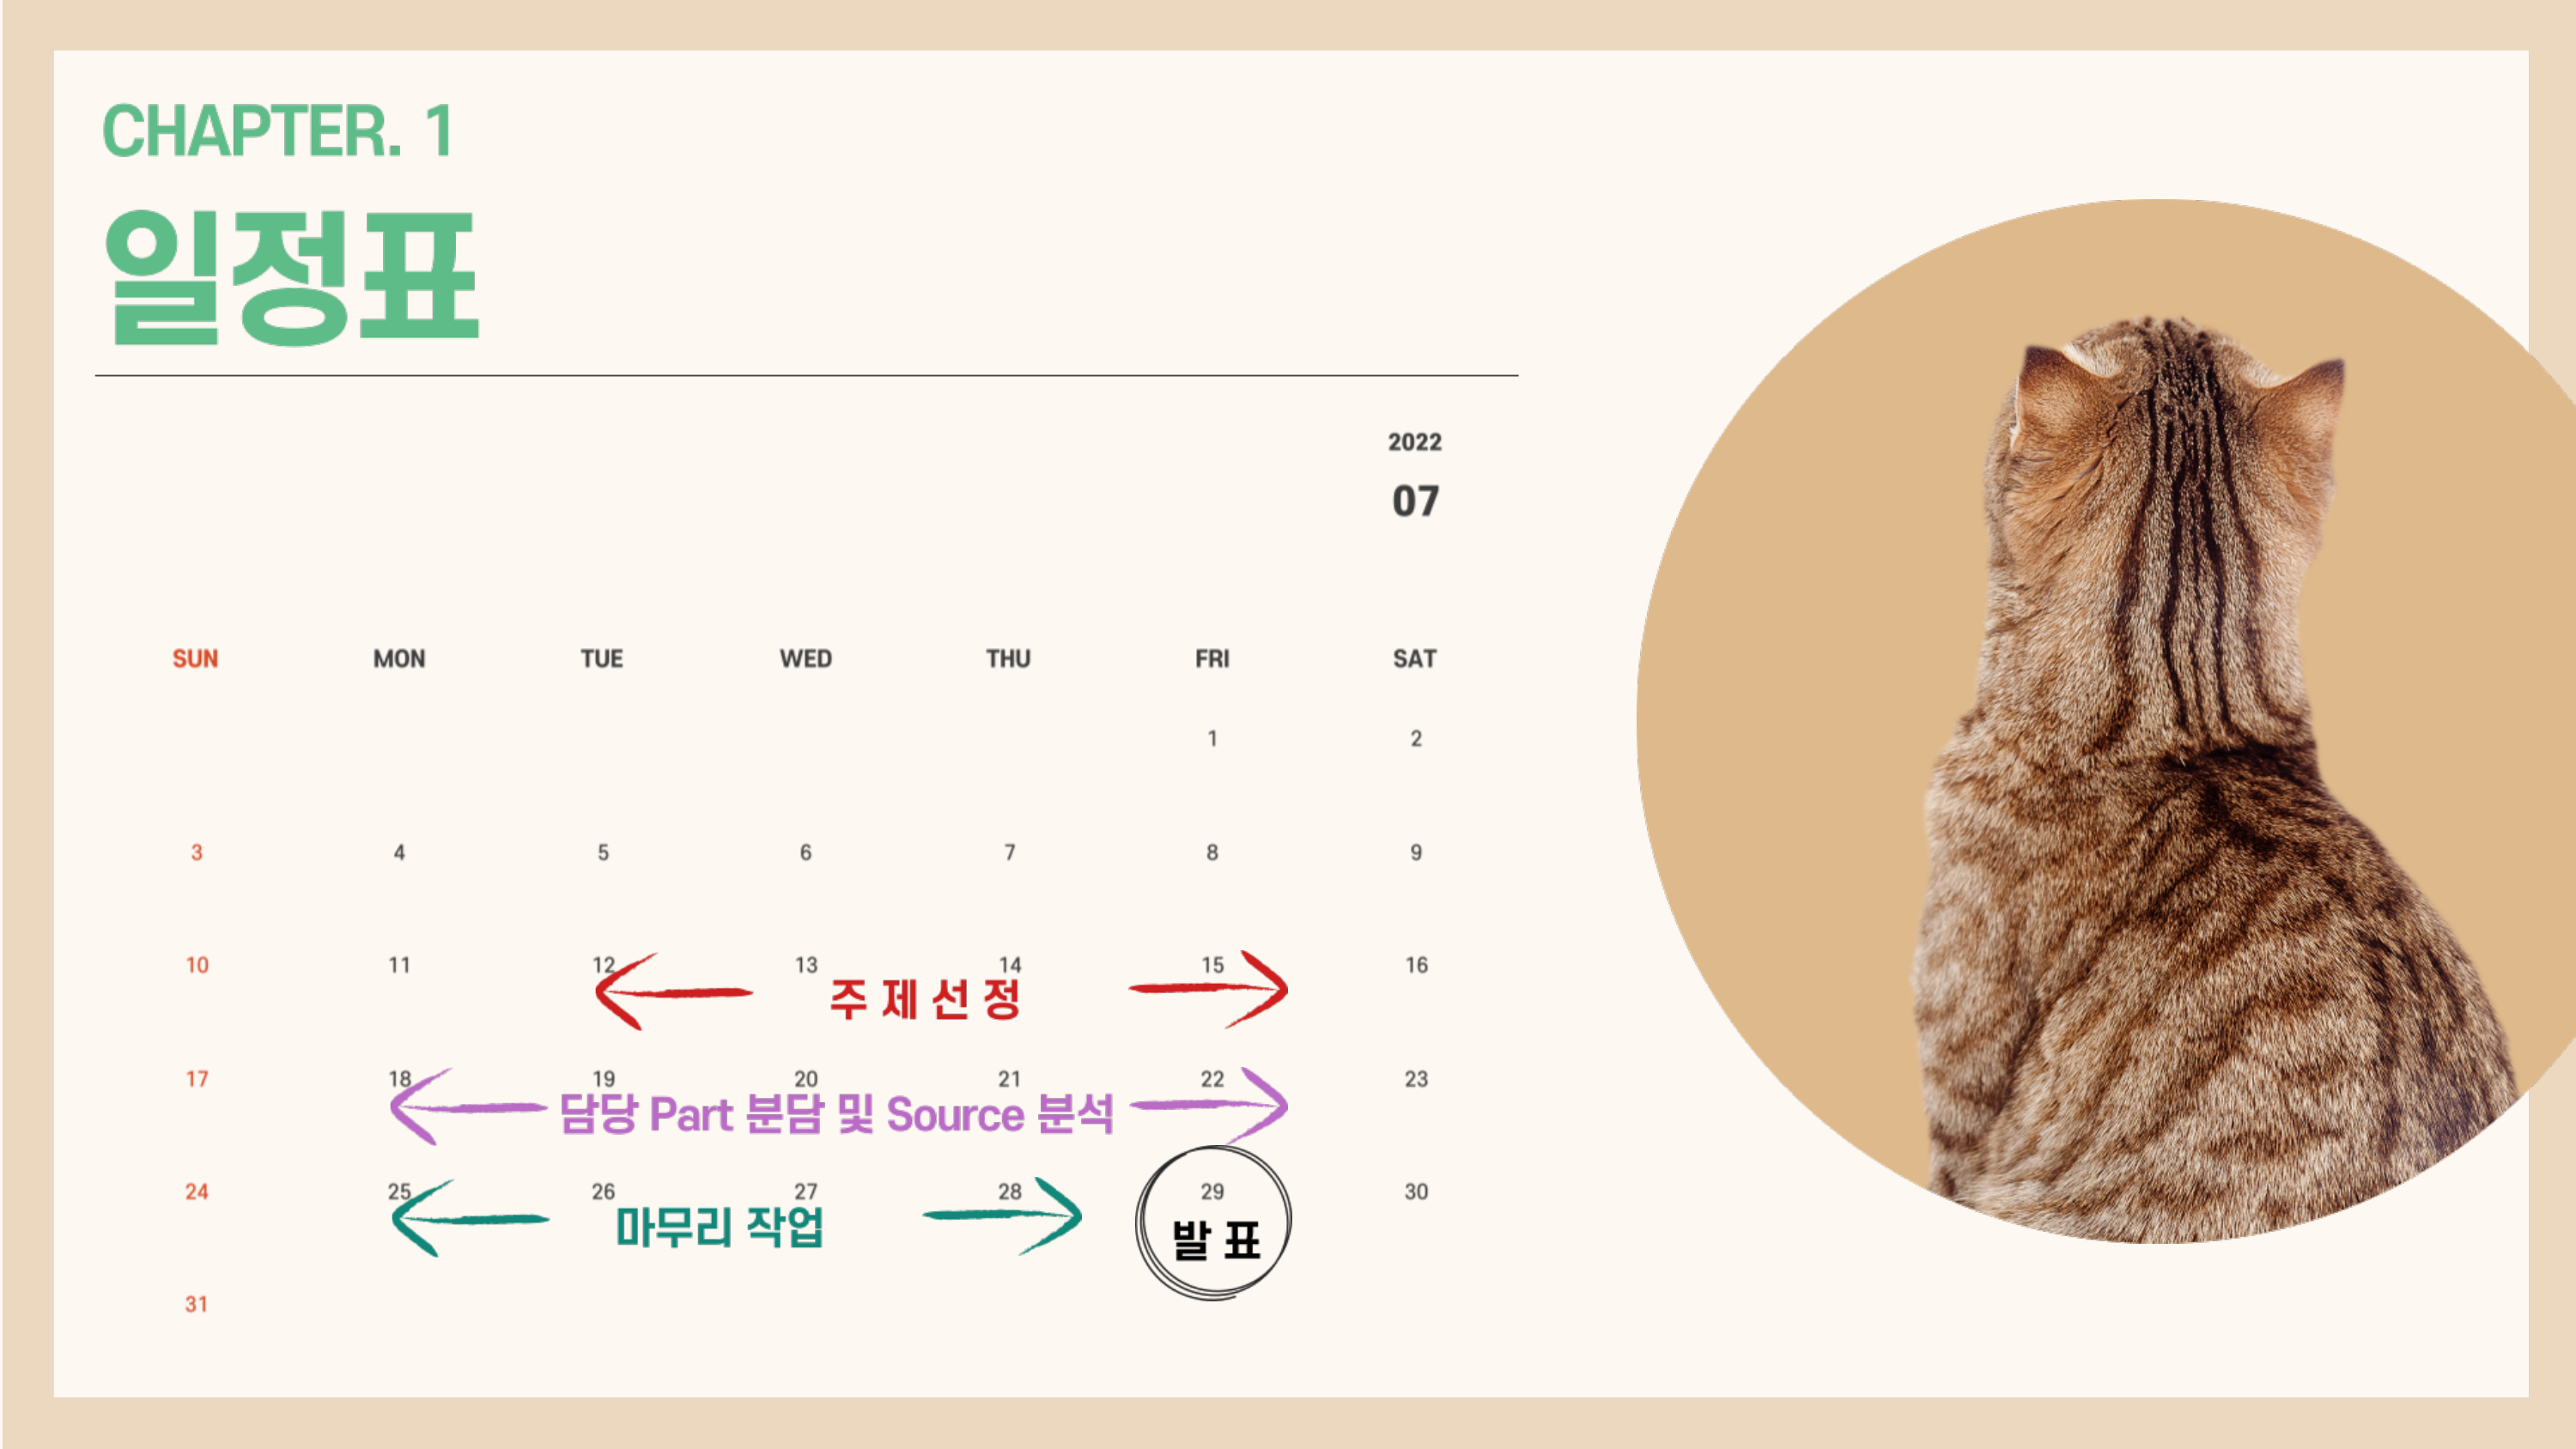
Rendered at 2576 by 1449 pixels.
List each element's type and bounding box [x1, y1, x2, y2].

text_box [2236, 199, 2576, 1244]
picture [0, 0, 2230, 1449]
text_box [391, 1179, 550, 1258]
text_box [1128, 950, 1288, 1029]
text_box [390, 1066, 549, 1146]
text_box [2236, 1251, 2576, 1449]
text_box [1129, 1066, 1288, 1143]
text_box [922, 1177, 1082, 1257]
text_box [1134, 1144, 1292, 1301]
text_box [594, 952, 754, 1031]
text_box [2236, 0, 2576, 198]
